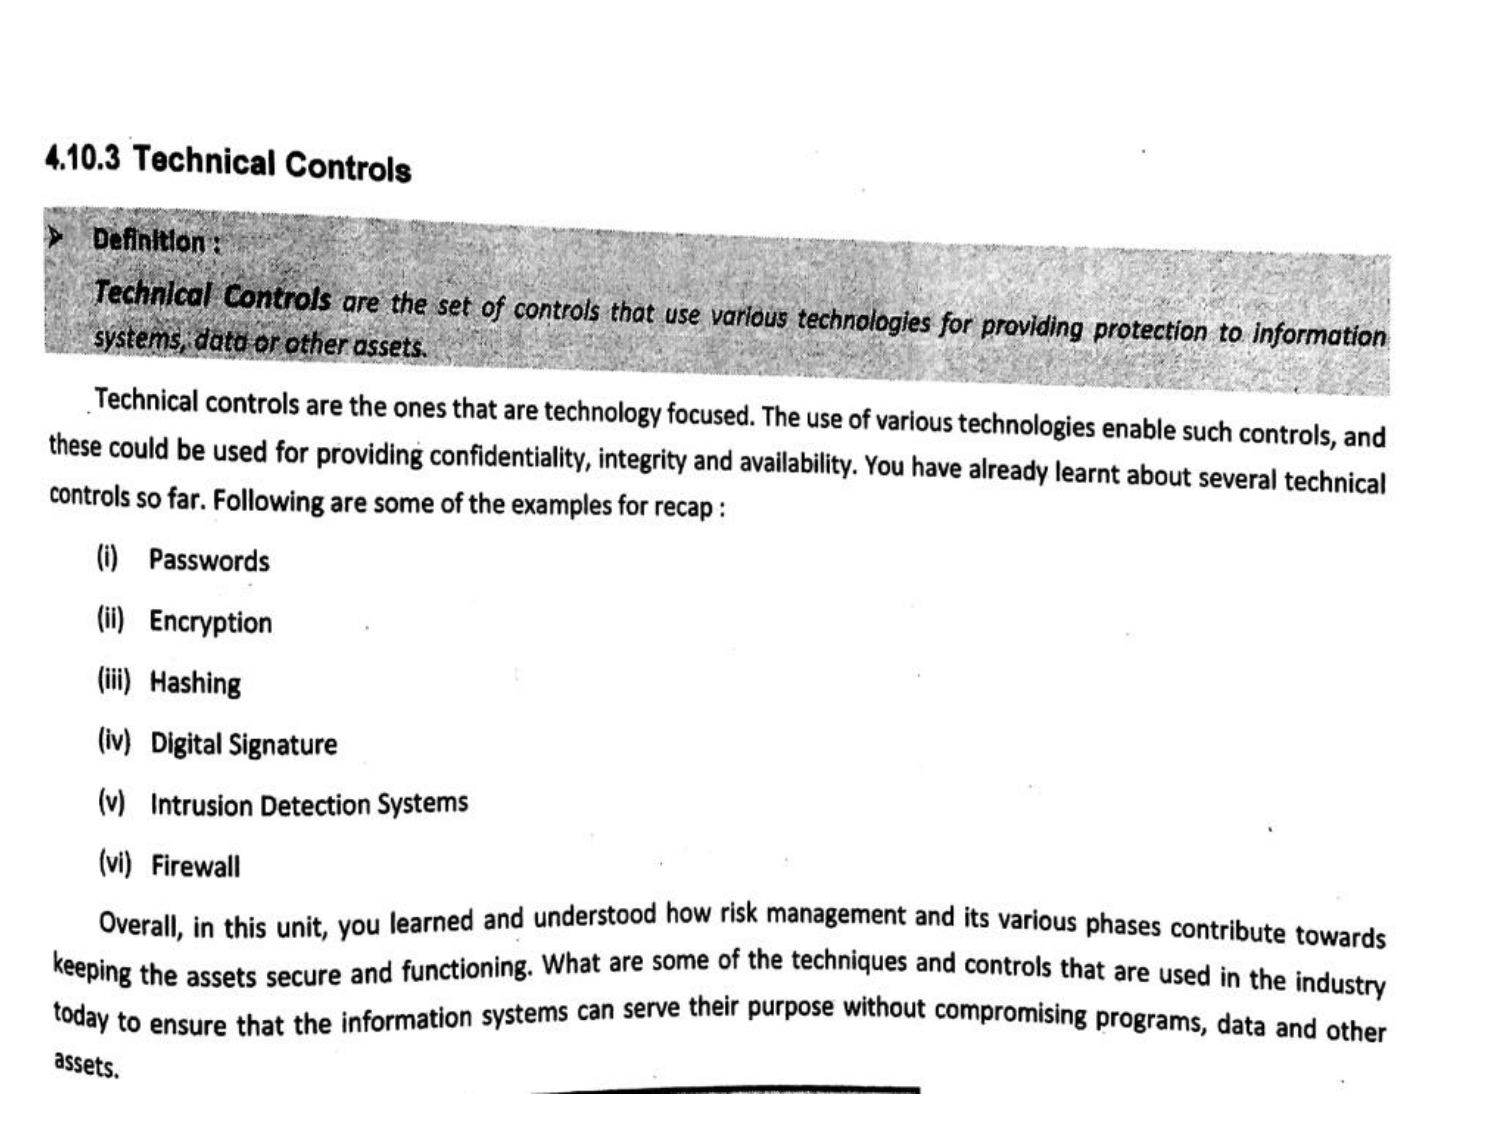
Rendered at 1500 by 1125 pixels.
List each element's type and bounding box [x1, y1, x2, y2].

list [17, 125, 1400, 1095]
